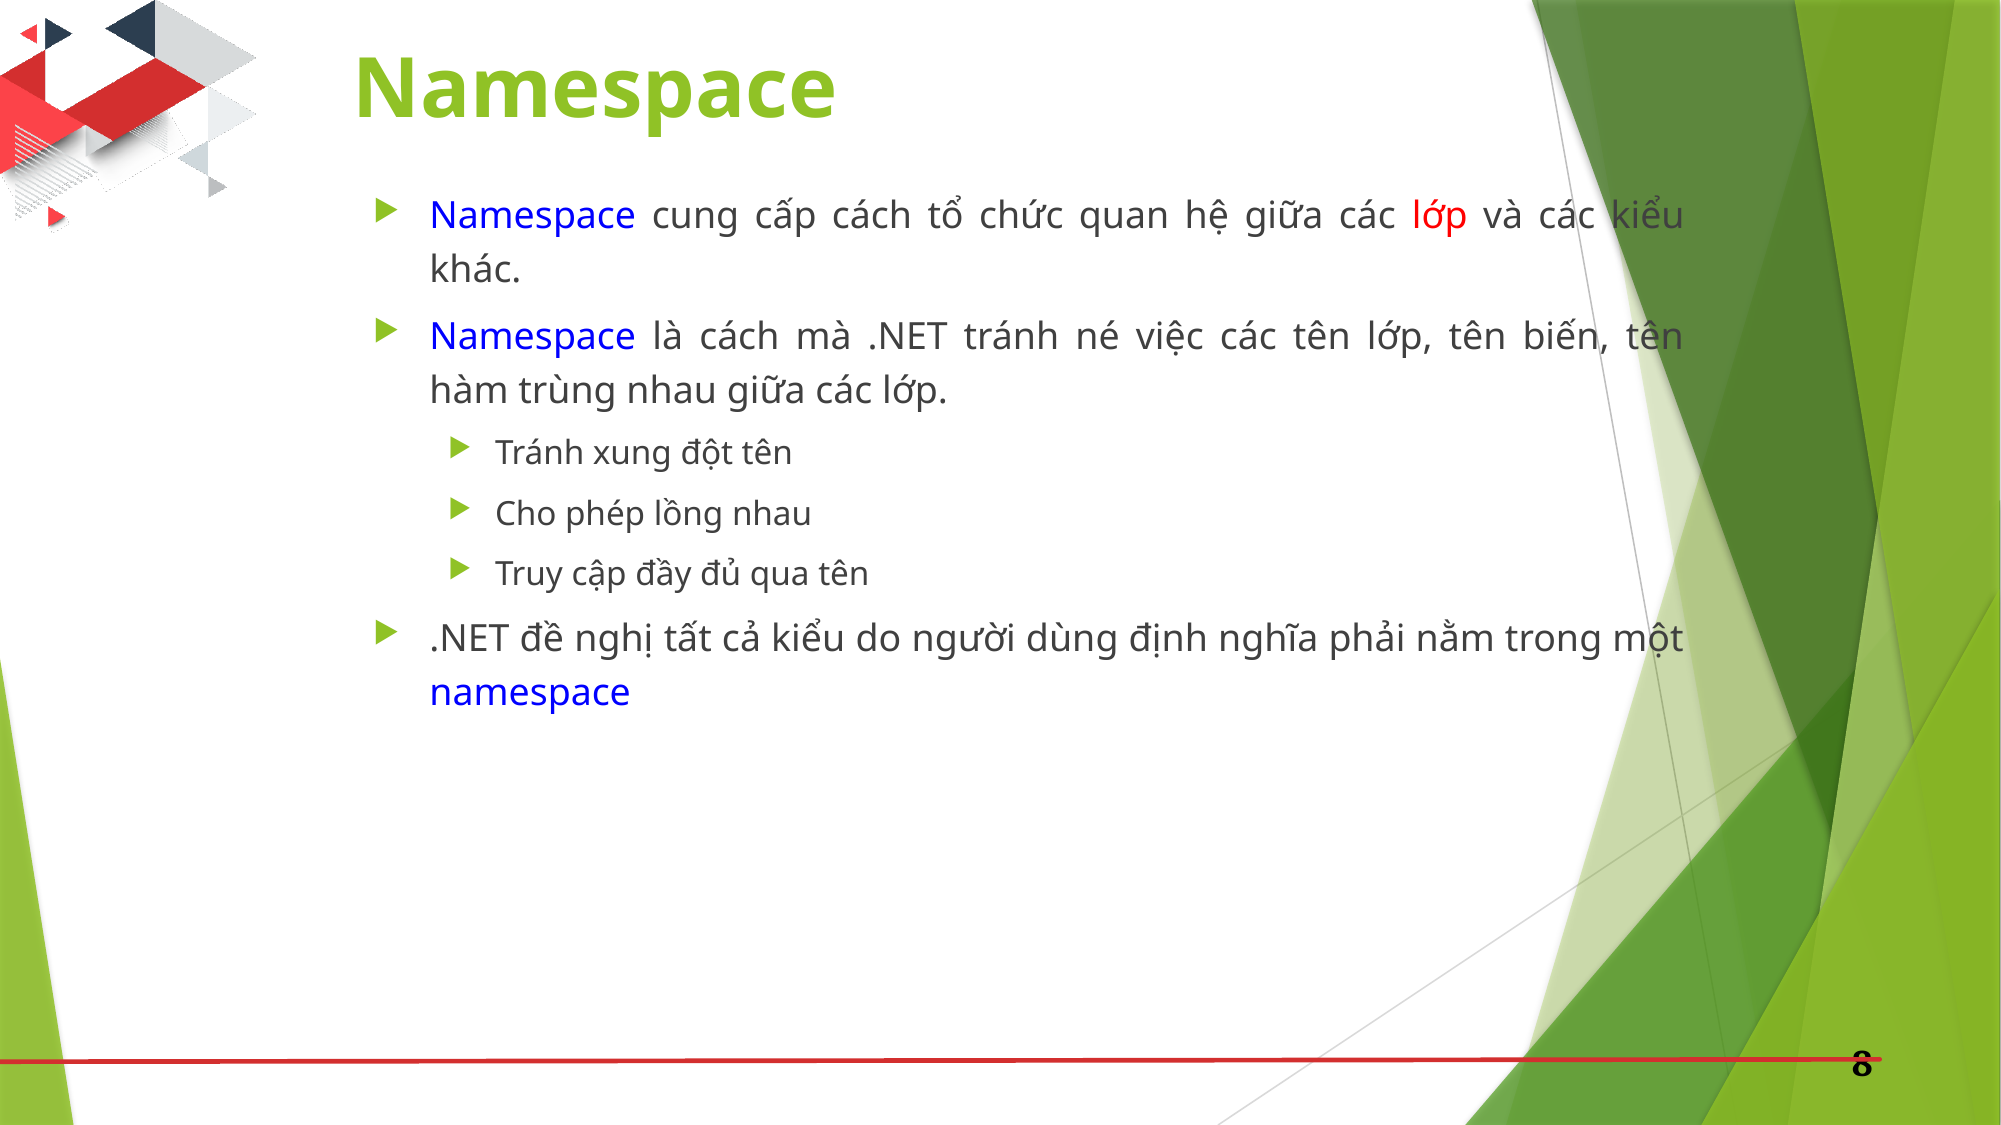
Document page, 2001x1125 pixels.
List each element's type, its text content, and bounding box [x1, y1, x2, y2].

title Namespace [337, 27, 1750, 155]
list Namespace cung cấp cách tổ chức quan hệ giữa các lớp và các kiểu khác. Namespace là cách mà .NET tránh né việc các tên lớp, tên biến, tên hàm trùng nhau giữa các lớp. Tránh xung đột tên Cho phép lồng nhau Truy cập đầy đủ qua tên .NET đề nghị tất cả kiểu do người dùng định nghĩa phải nằm trong một namespace [358, 174, 1700, 1088]
picture [0, 0, 256, 233]
